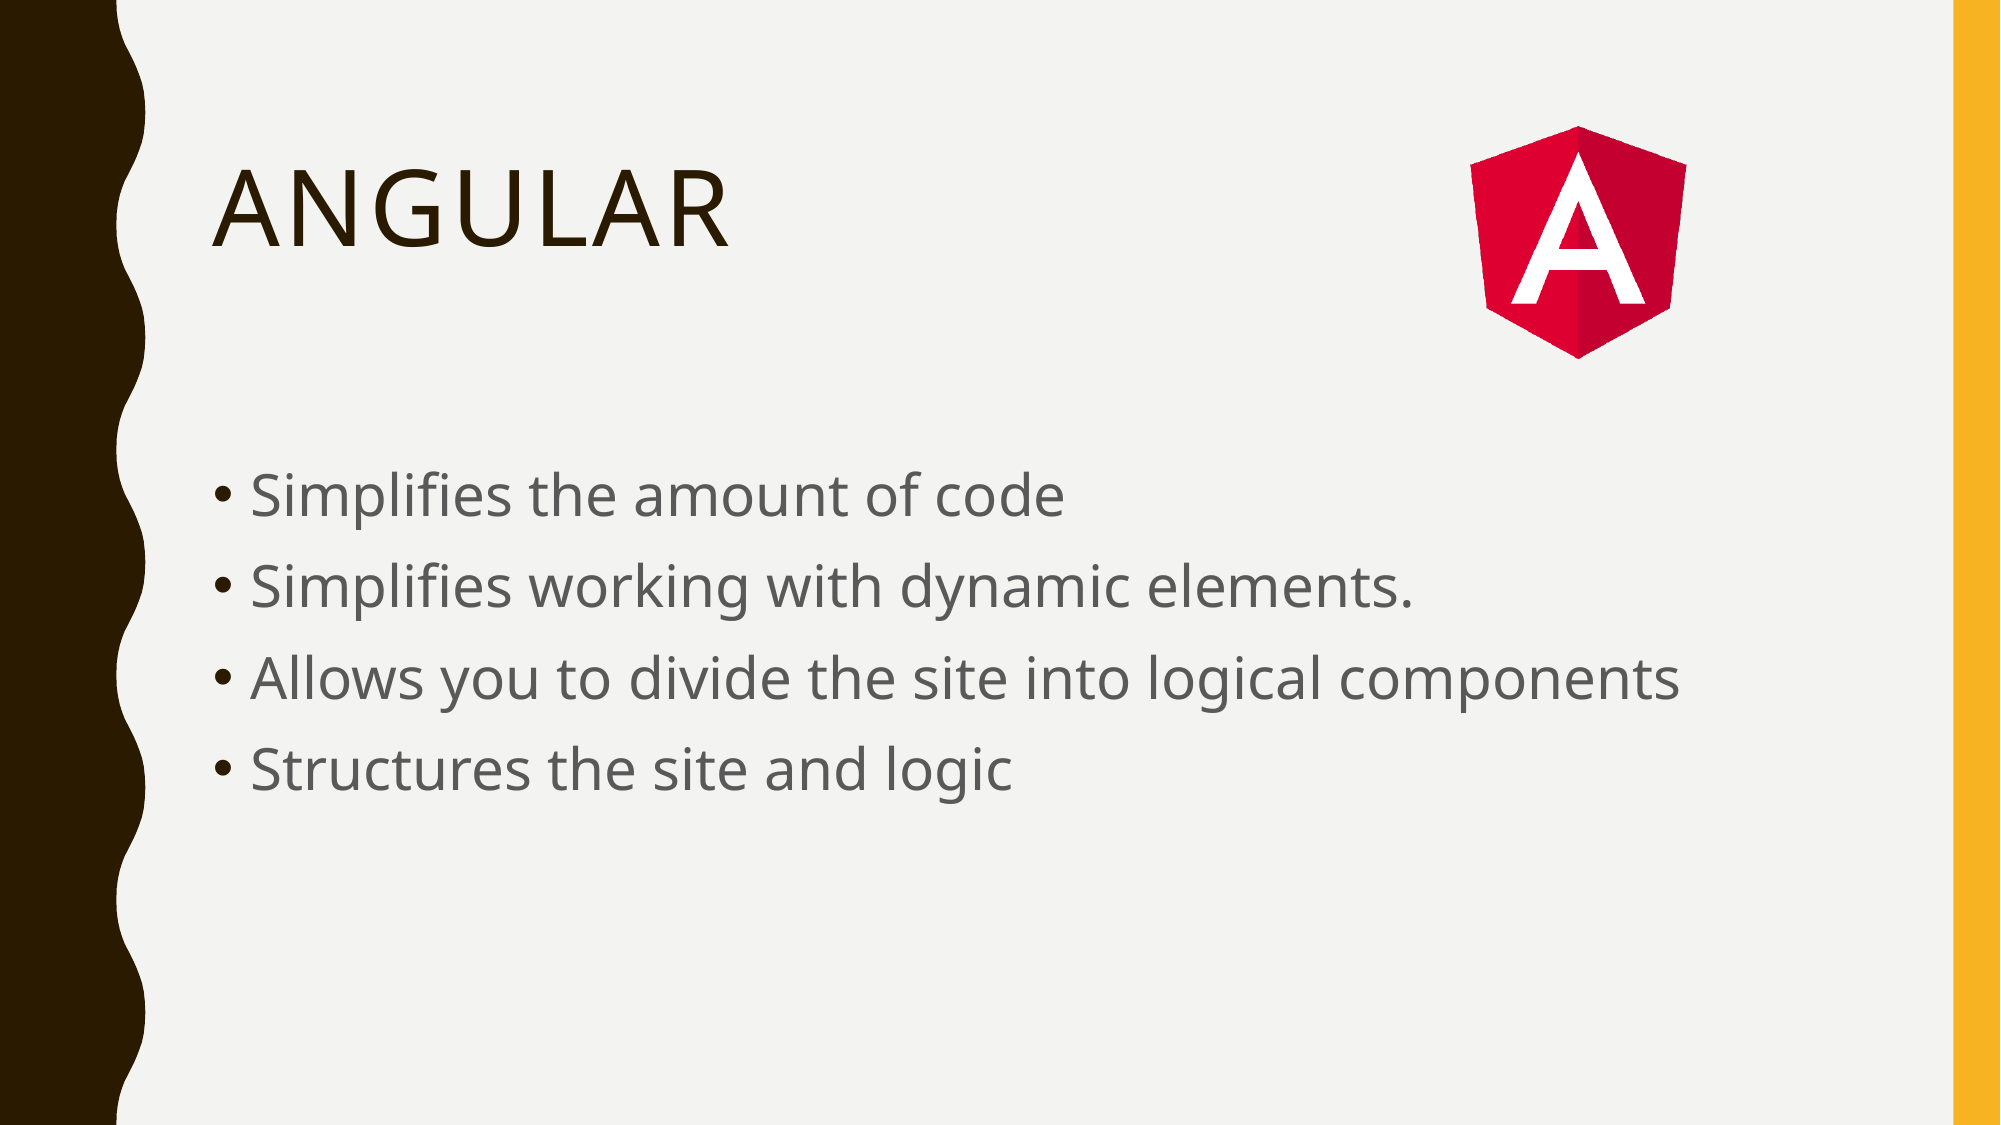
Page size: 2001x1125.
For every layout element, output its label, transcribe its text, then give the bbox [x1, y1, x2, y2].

picture [1432, 91, 1723, 382]
list Simplifies the amount of code Simplifies working with dynamic elements. Allows you to divide the site into logical components Structures the site and logic [204, 443, 1876, 1034]
title angular [204, 147, 1876, 394]
